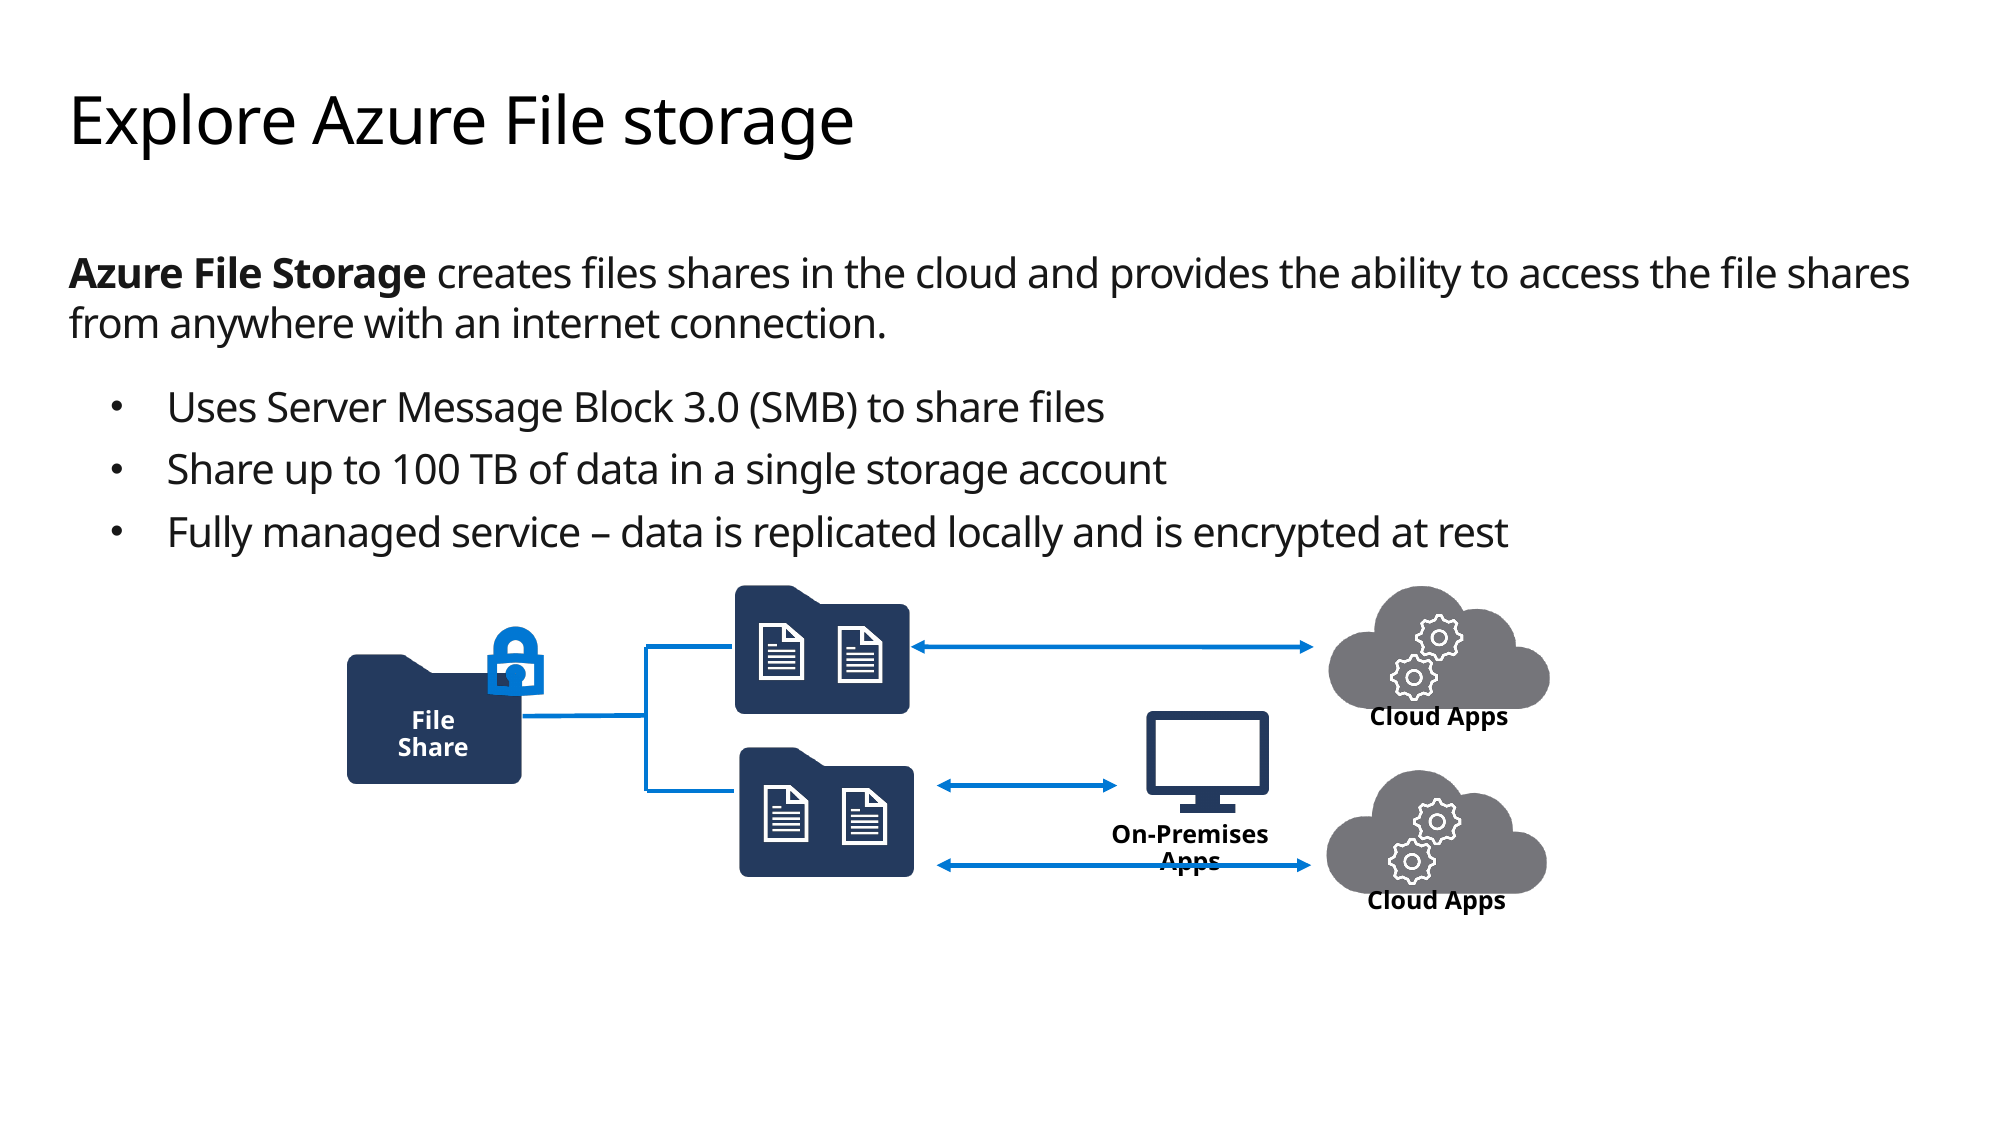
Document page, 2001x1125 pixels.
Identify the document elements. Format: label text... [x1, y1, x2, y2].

list Azure File Storage creates files shares in the cloud and provides the ability to access the file shares from anywhere with an internet connection. [68, 239, 1930, 356]
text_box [343, 574, 1565, 951]
text_box Uses Server Message Block 3.0 (SMB) to share files Share up to 100 TB of data in a single storage account Fully managed service – data is replicated locally and is encrypted at rest [110, 372, 1894, 564]
title Explore Azure File storage [68, 72, 1930, 184]
